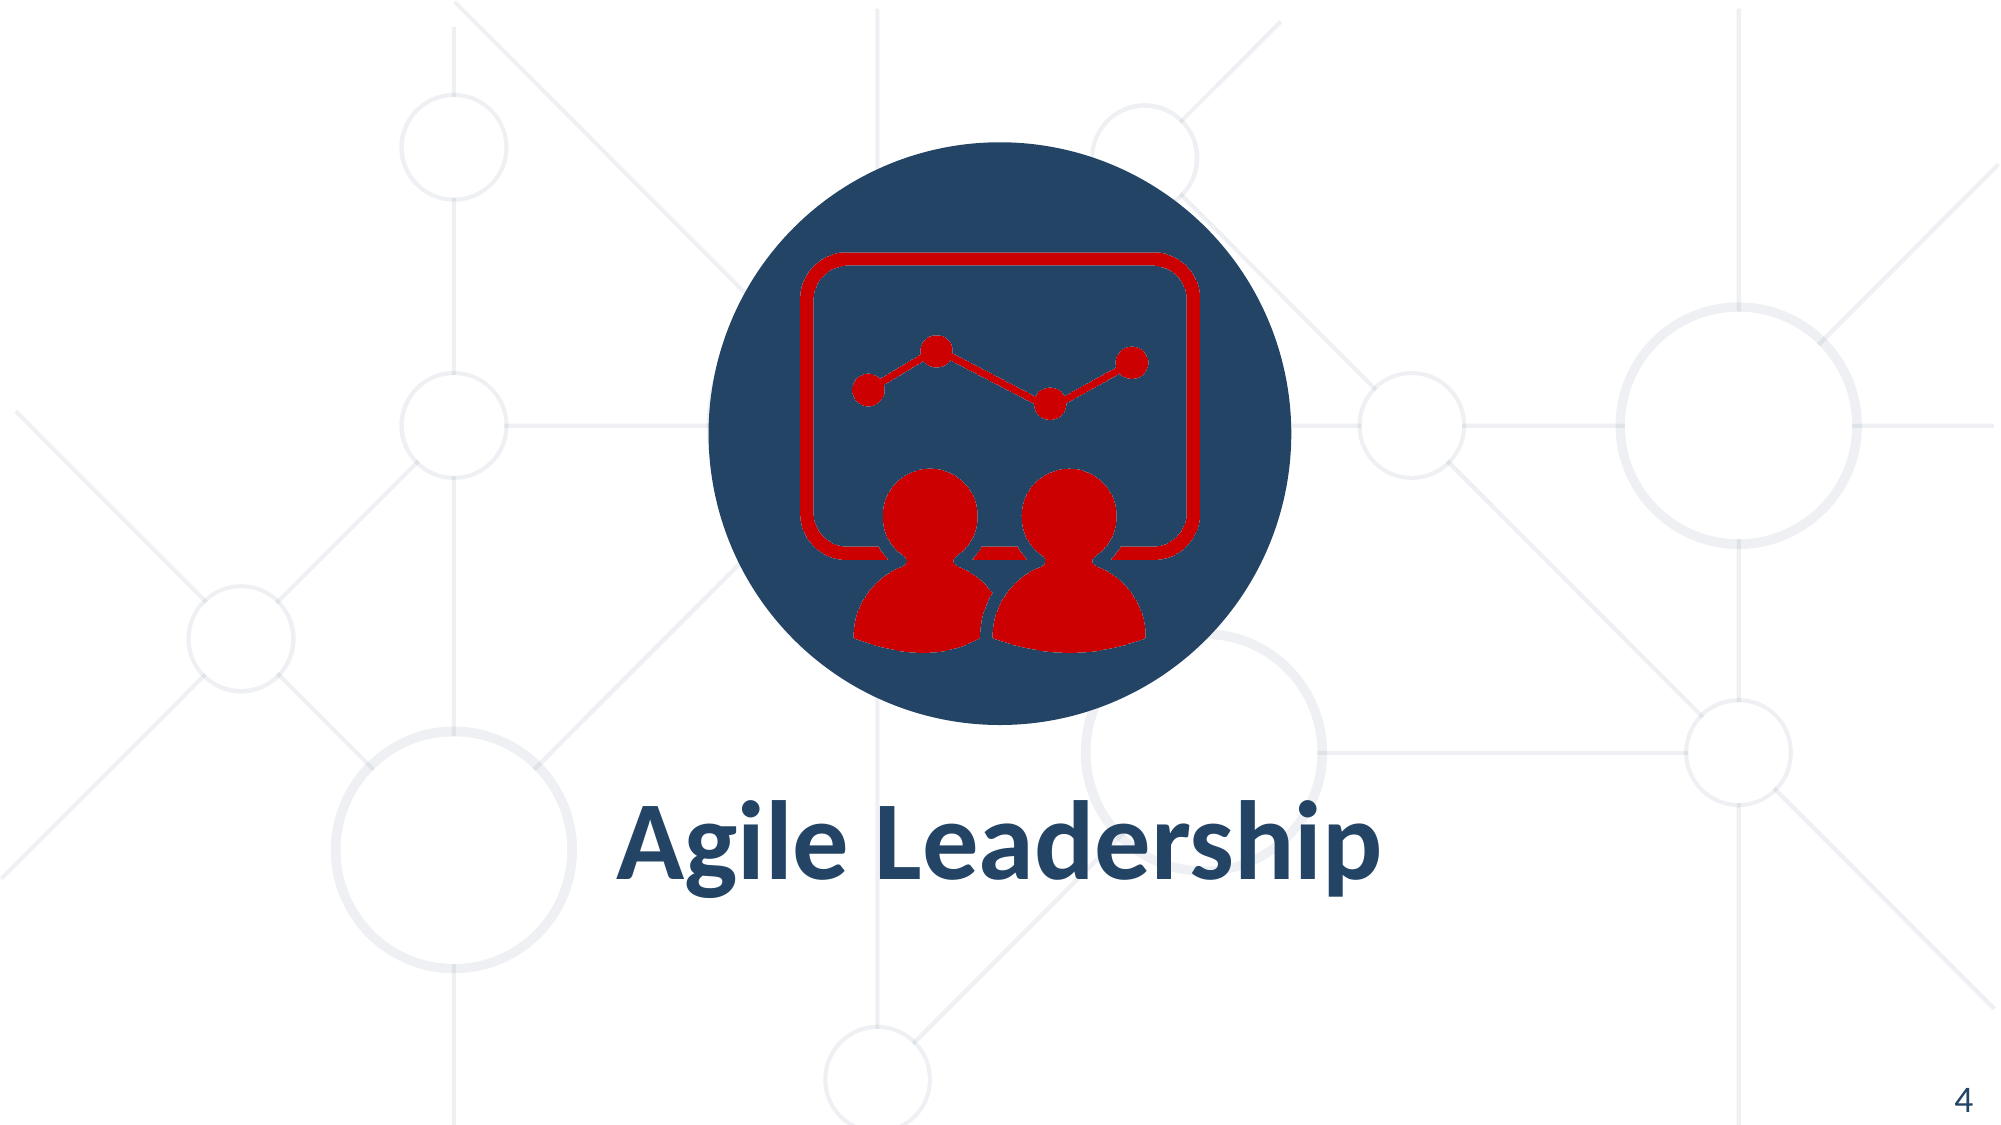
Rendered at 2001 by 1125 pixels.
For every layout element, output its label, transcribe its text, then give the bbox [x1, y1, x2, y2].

slide_number 4 [1939, 1067, 2000, 1117]
picture [658, 224, 1342, 680]
title Agile Leadership [100, 771, 1900, 898]
